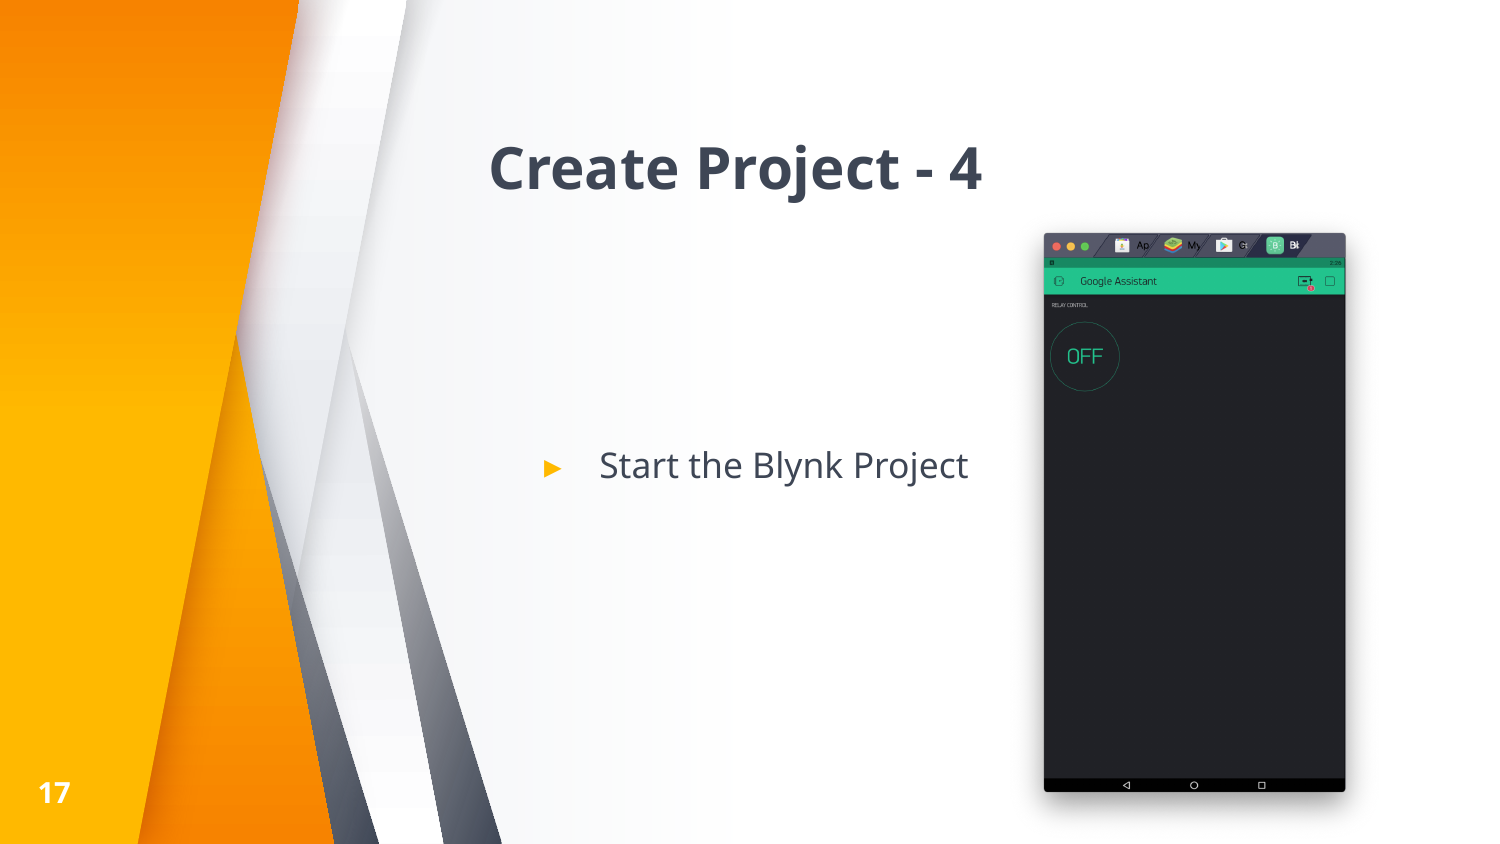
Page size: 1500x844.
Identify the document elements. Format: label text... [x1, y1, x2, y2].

list Start the Blynk Project [524, 421, 999, 487]
title Create Project - 4 [488, 137, 1385, 203]
picture [1004, 206, 1385, 844]
slide_number 17 [37, 774, 99, 816]
